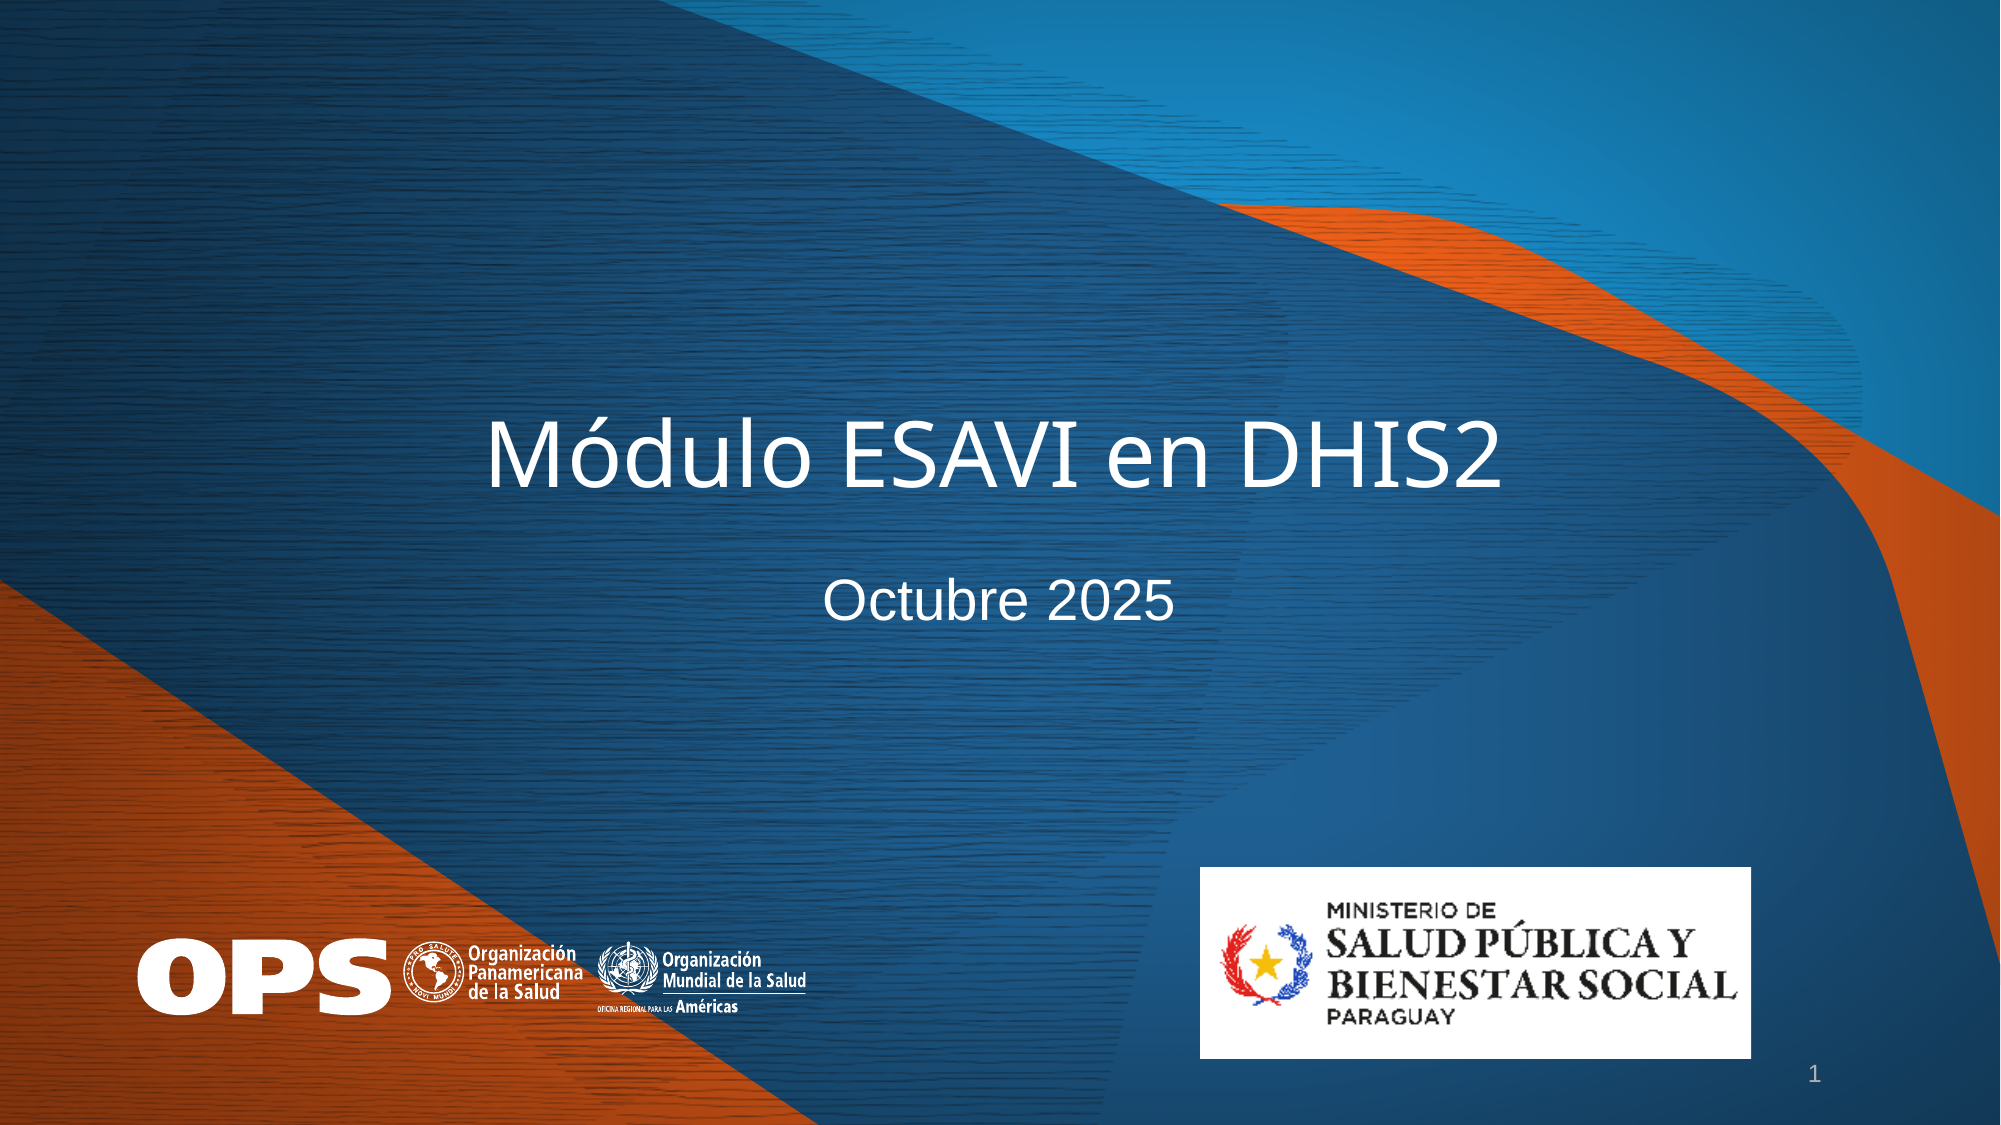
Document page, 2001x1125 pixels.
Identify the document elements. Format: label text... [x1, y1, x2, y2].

list Módulo ESAVI en DHIS2 [126, 400, 1863, 526]
slide_number 1 [1767, 1042, 1863, 1103]
list Octubre 2025 [134, 562, 1866, 694]
picture [0, 0, 2000, 1125]
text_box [137, 938, 806, 1016]
